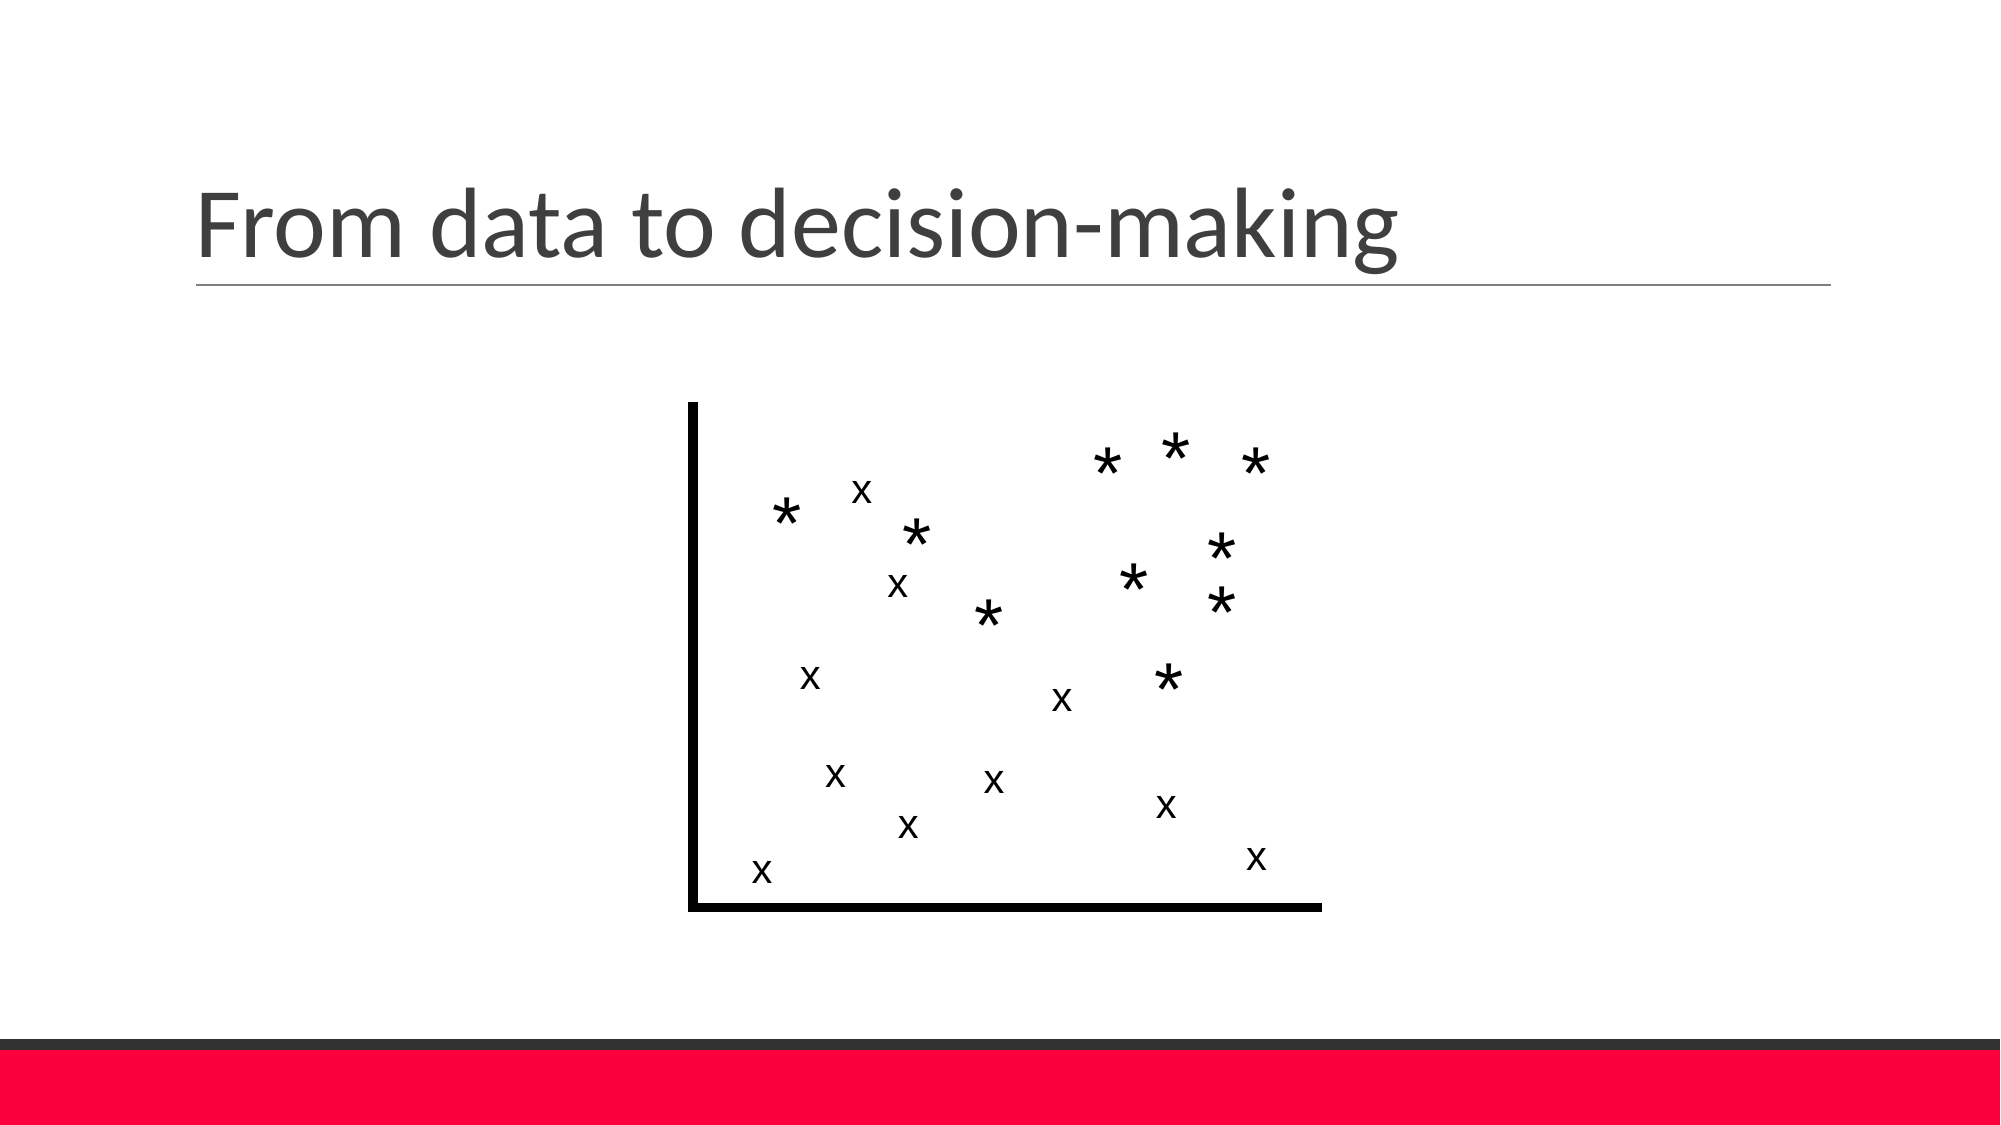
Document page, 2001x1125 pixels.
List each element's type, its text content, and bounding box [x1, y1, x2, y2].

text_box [687, 401, 1323, 908]
title From data to decision-making [180, 47, 1830, 285]
